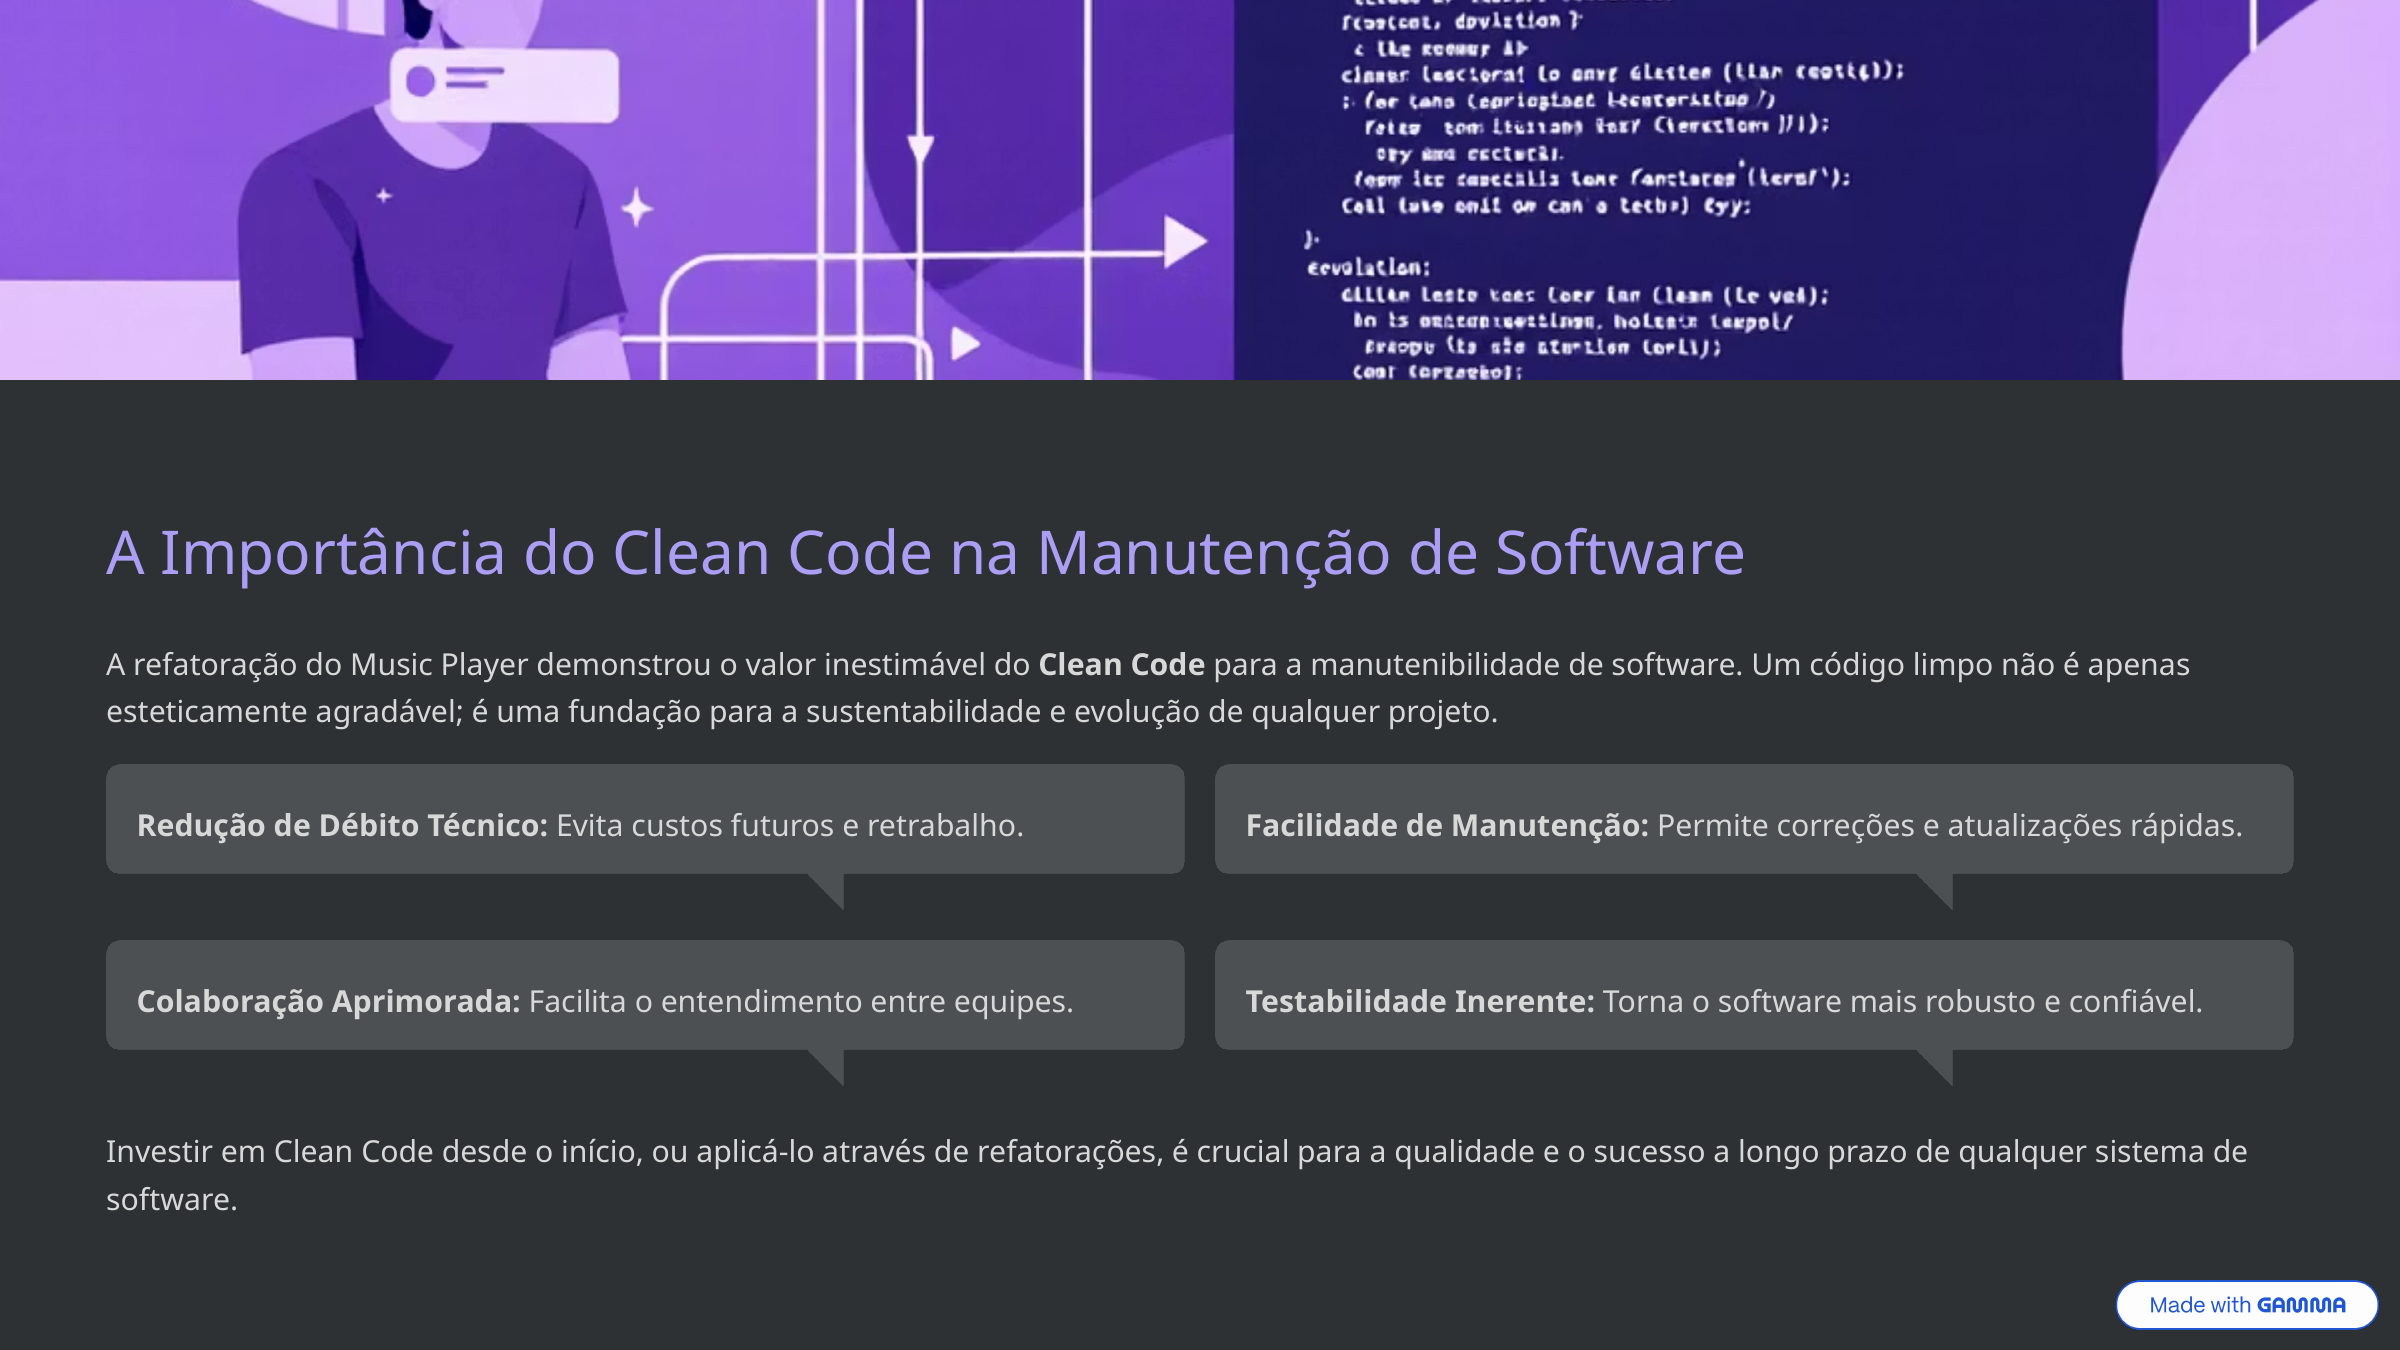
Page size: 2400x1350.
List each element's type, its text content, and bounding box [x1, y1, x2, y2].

picture [1215, 940, 2294, 1087]
picture [1215, 764, 2294, 911]
picture [2106, 1271, 2389, 1339]
picture [0, 0, 2400, 380]
text_box A refatoração do Music Player demonstrou o valor inestimável do Clean Code para a manutenibilidade de software. Um código limpo não é apenas esteticamente agradável; é uma fundação para a sustentabilidade e evolução de qualquer projeto. [106, 633, 2294, 731]
text_box Investir em Clean Code desde o início, ou aplicá-lo através de refatorações, é crucial para a qualidade e o sucesso a longo prazo de qualquer sistema de software. [106, 1120, 2294, 1218]
text_box A Importância do Clean Code na Manutenção de Software [106, 511, 1767, 588]
picture [106, 764, 1185, 911]
picture [106, 940, 1185, 1087]
